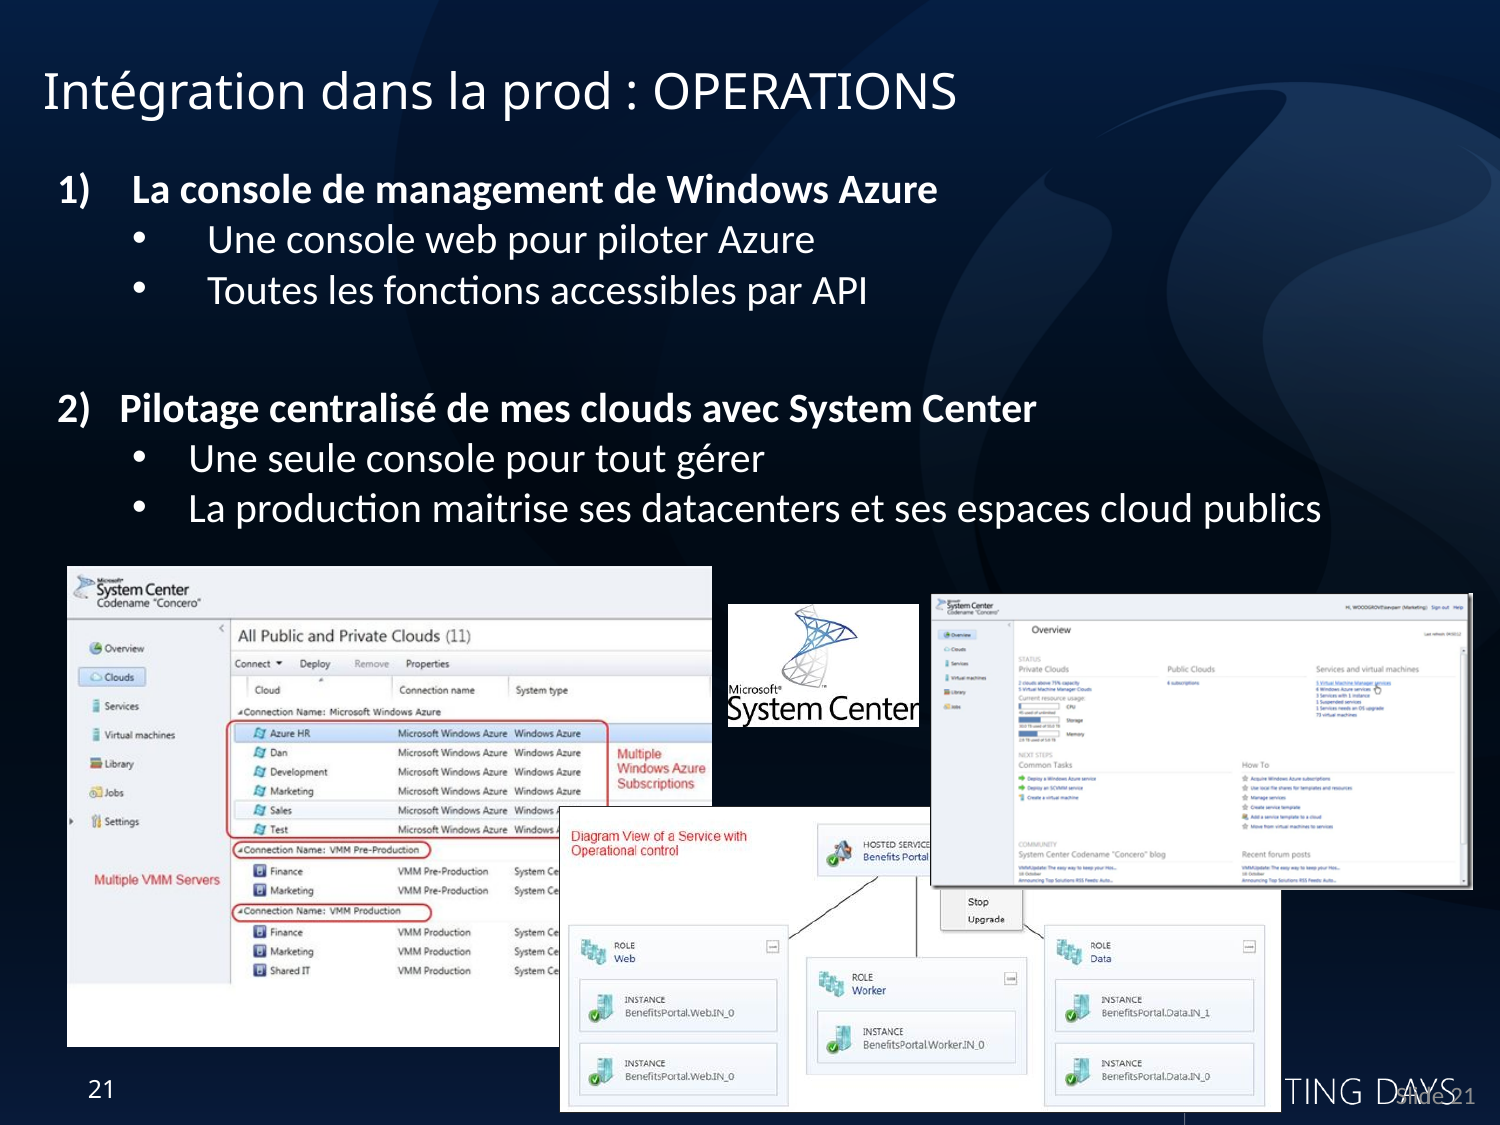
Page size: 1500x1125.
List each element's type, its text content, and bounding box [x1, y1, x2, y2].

title Intégration dans la prod : OPERATIONS [28, 51, 1332, 202]
text_box La console de management de Windows Azure Une console web pour piloter Azure Toutes les fonctions accessibles par API [42, 129, 1341, 320]
picture [0, 0, 1500, 1125]
text_box 2) Pilotage centralisé de mes clouds avec System Center Une seule console pour tout gérer La production maitrise ses datacenters et ses espaces cloud publics [42, 348, 1473, 539]
slide_number Slide 21 [1105, 1065, 1491, 1125]
